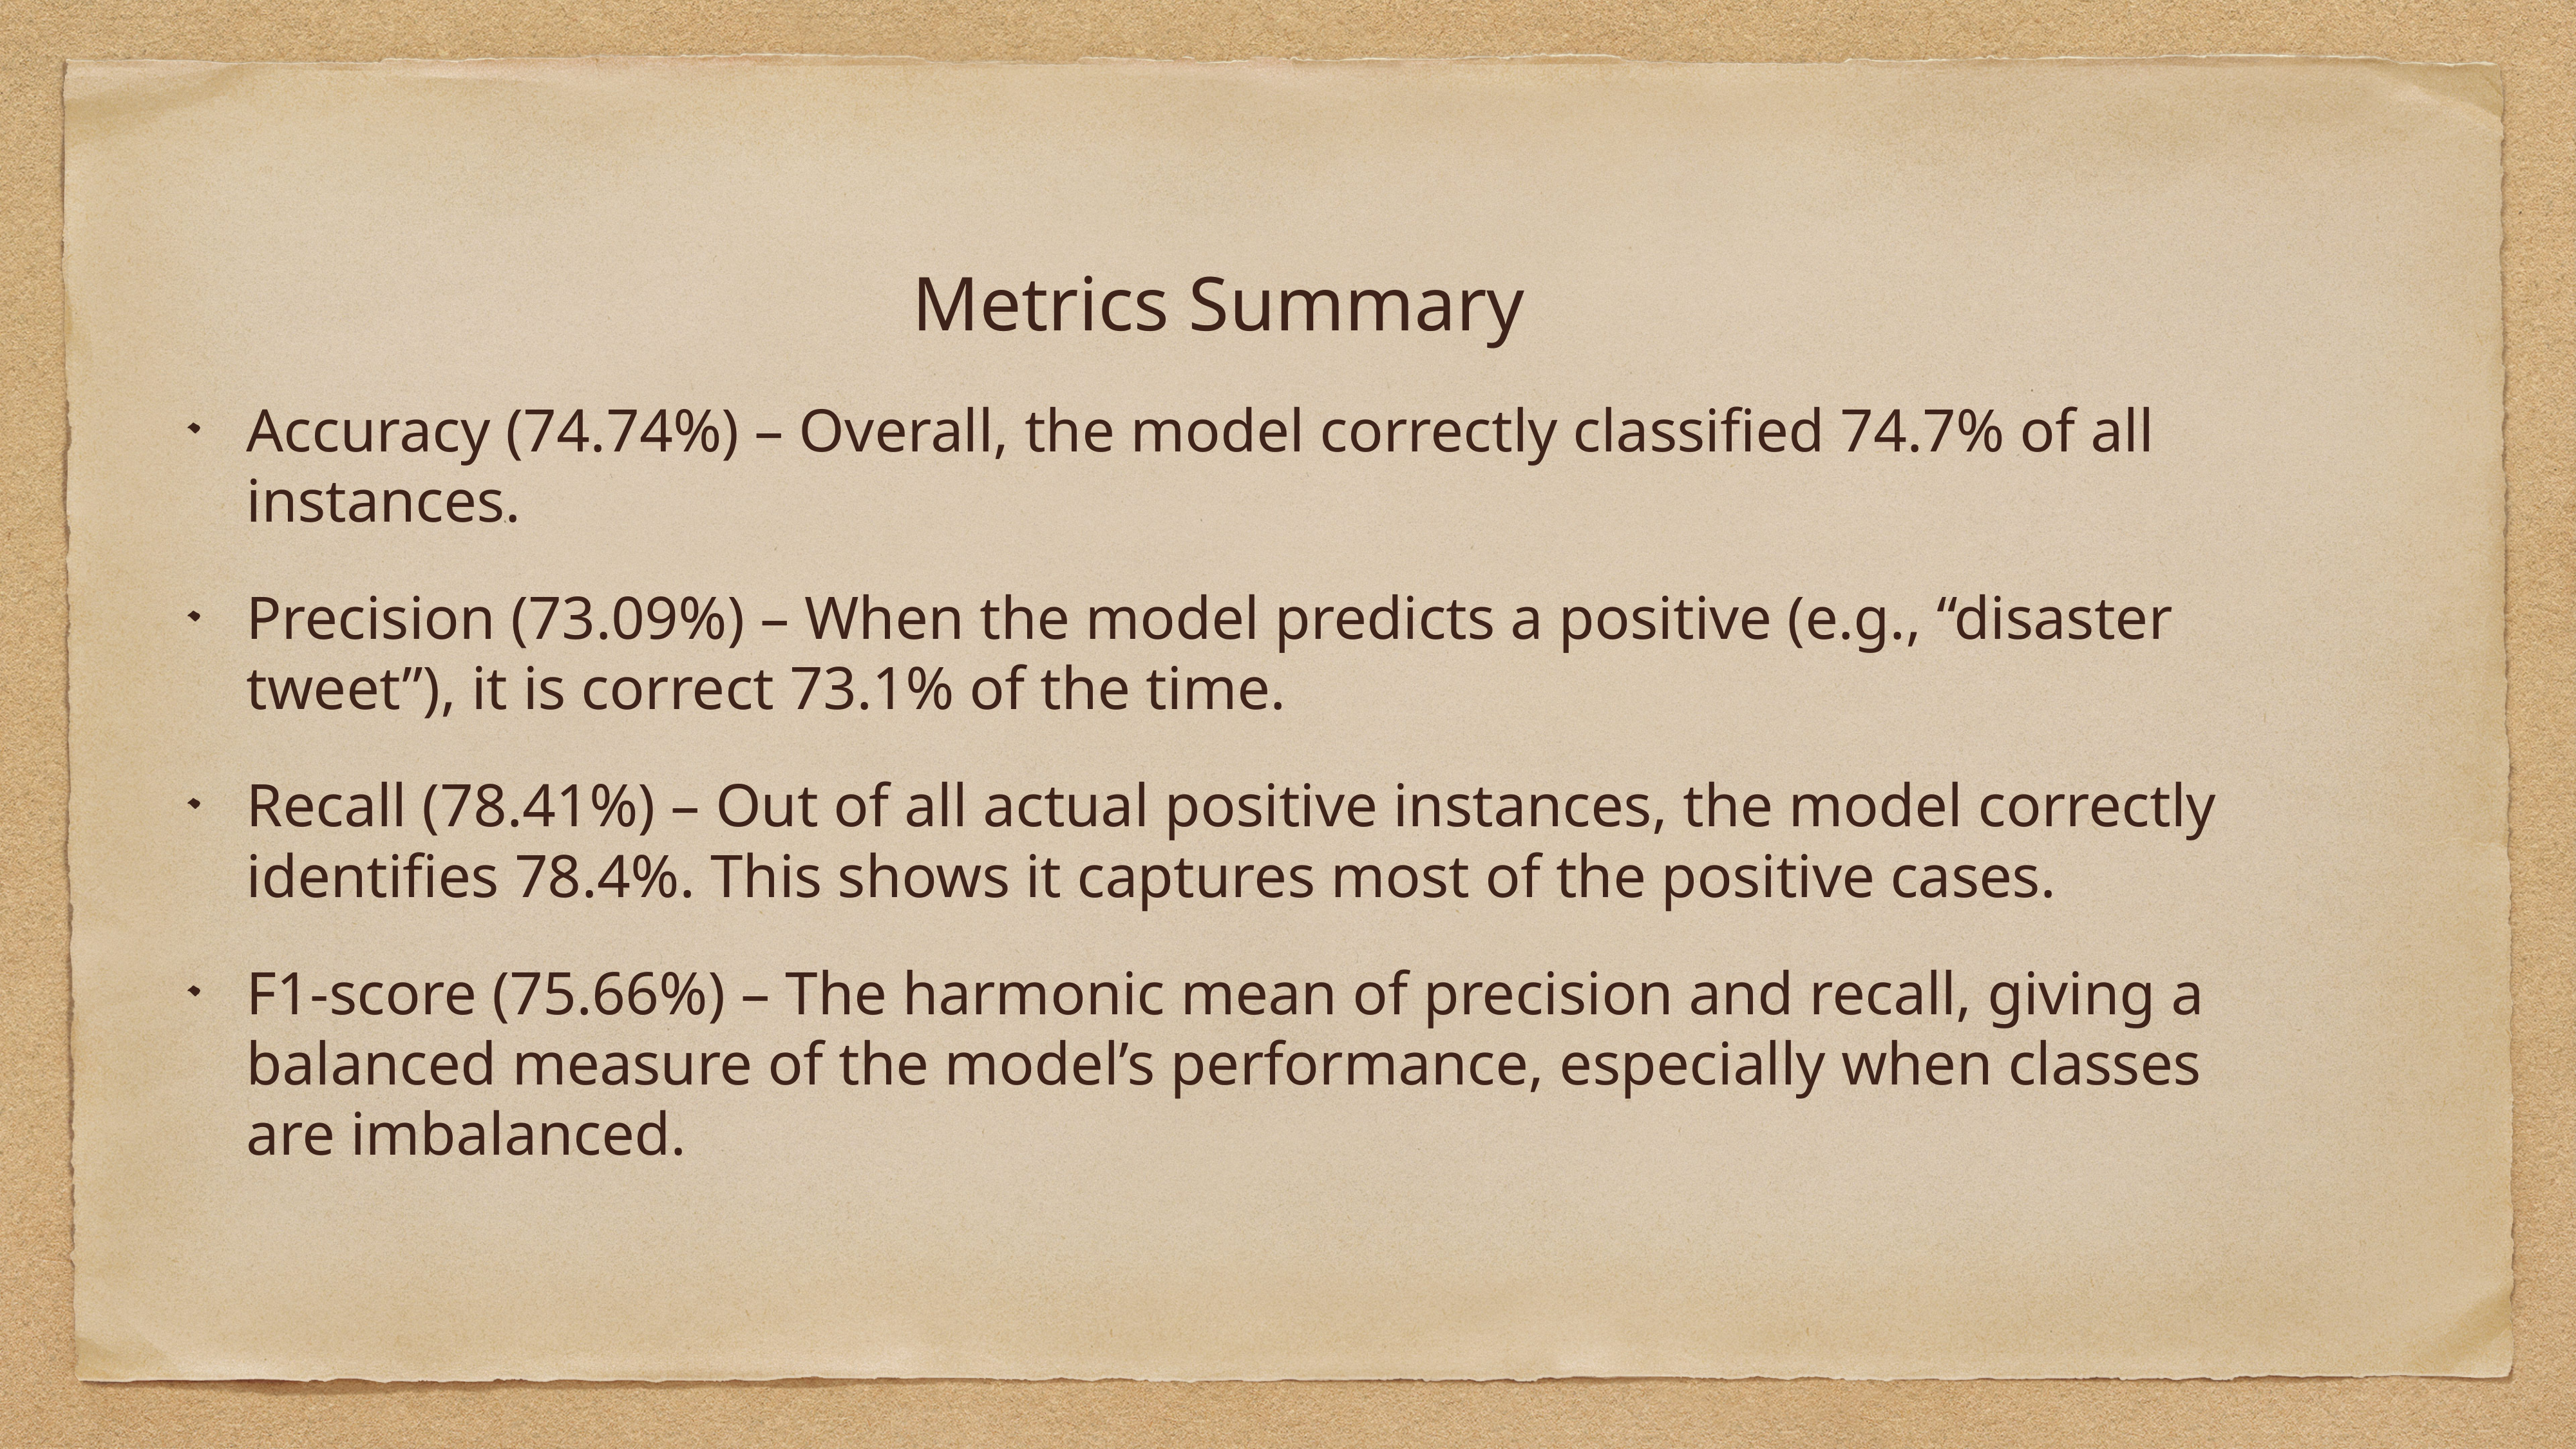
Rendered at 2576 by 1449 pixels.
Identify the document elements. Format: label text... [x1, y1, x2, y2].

list Metrics Summary Accuracy (74.74%) – Overall, the model correctly classified 74.7% of all instances. Precision (73.09%) – When the model predicts a positive (e.g., “disaster tweet”), it is correct 73.1% of the time. Recall (78.41%) – Out of all actual positive instances, the model correctly identifies 78.4%. This shows it captures most of the positive cases. F1-score (75.66%) – The harmonic mean of precision and recall, giving a balanced measure of the model’s performance, especially when classes are imbalanced. [182, 148, 2256, 1275]
picture [0, 0, 2576, 1449]
